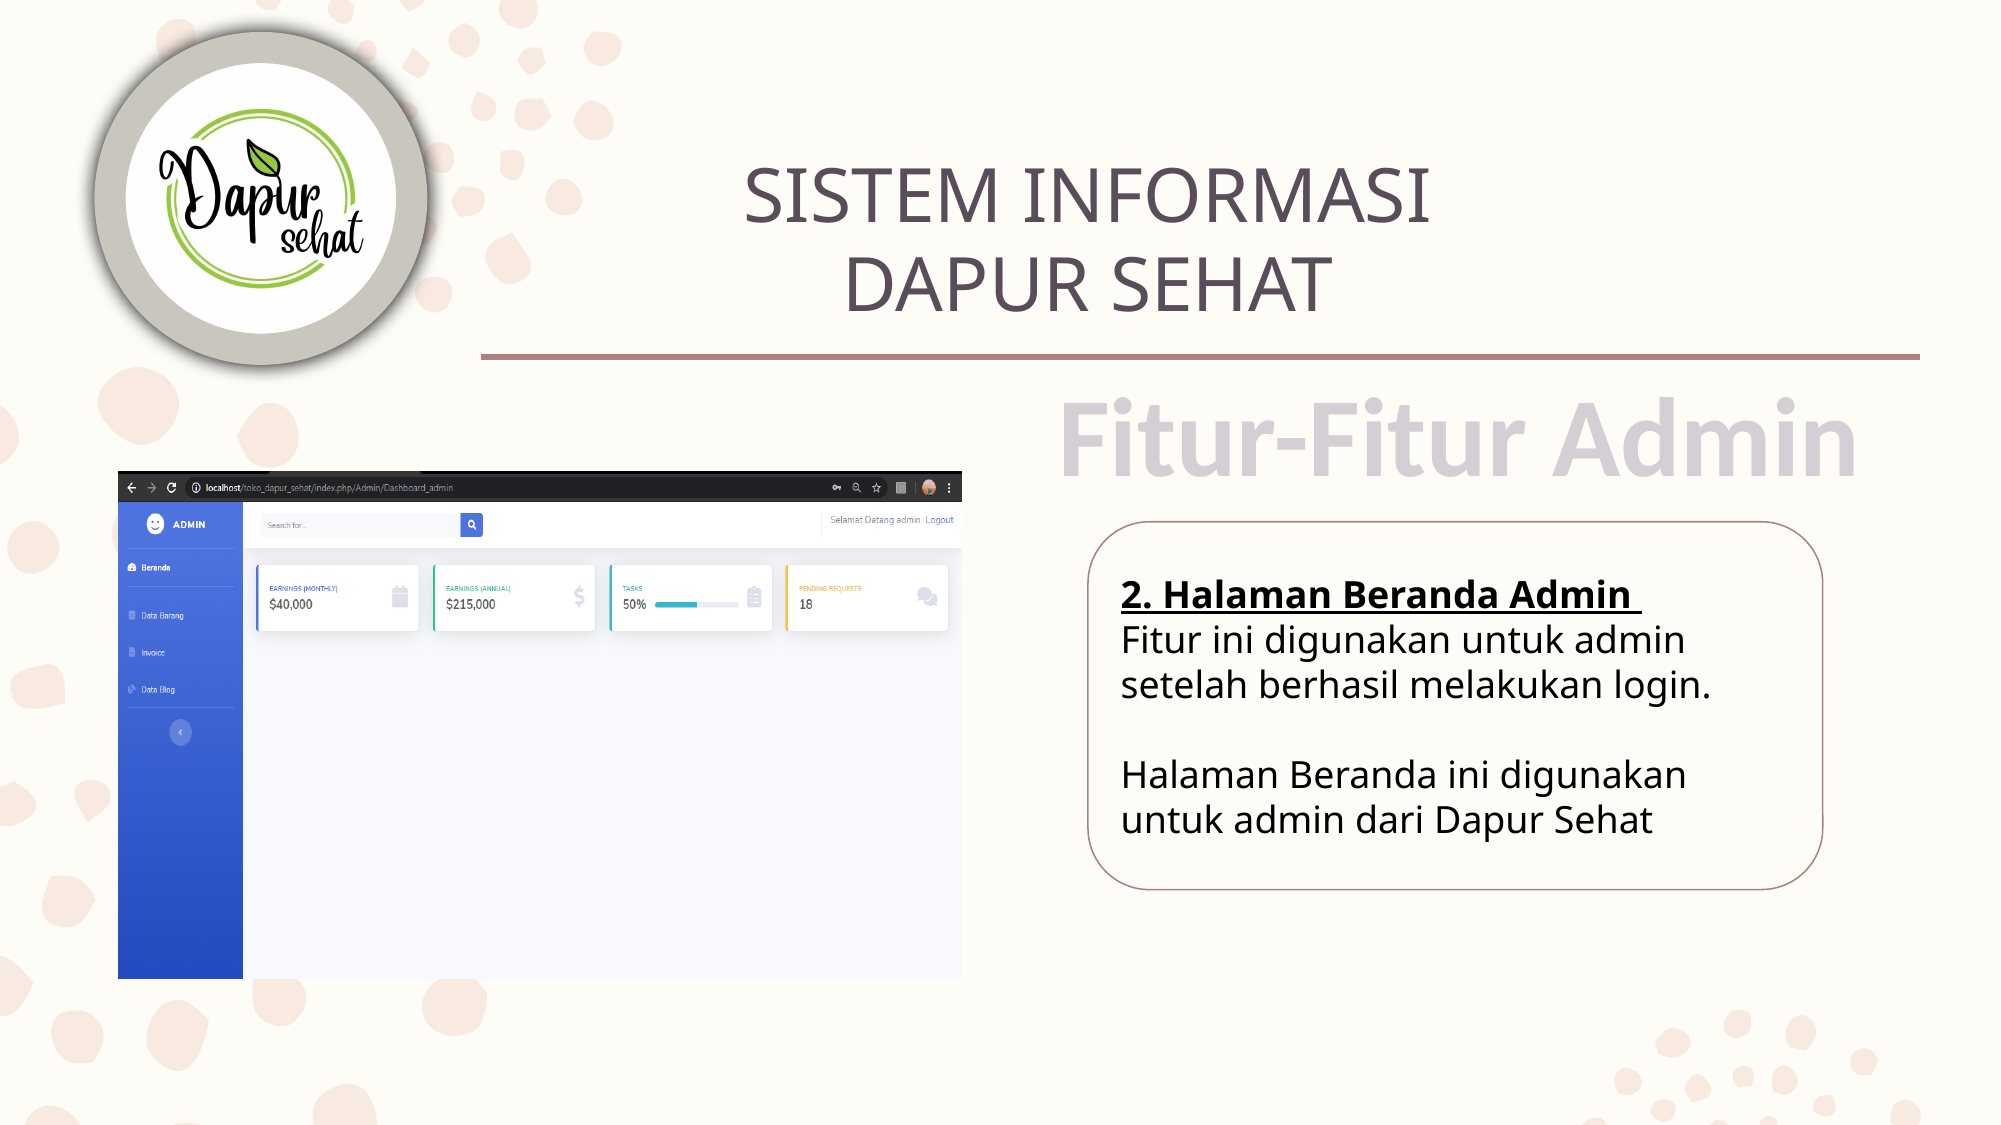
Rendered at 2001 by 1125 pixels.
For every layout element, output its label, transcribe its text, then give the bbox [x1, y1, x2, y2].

text_box 2. Halaman Beranda Admin Fitur ini digunakan untuk admin setelah berhasil melakukan login. Halaman Beranda ini digunakan untuk admin dari Dapur Sehat [1087, 521, 1823, 890]
list [481, 399, 1920, 999]
title SISTEM INFORMASI DAPUR SEHAT [358, 143, 1818, 400]
text_box Fitur-Fitur Admin [1043, 355, 1877, 506]
picture [109, 47, 412, 350]
picture [117, 470, 962, 979]
